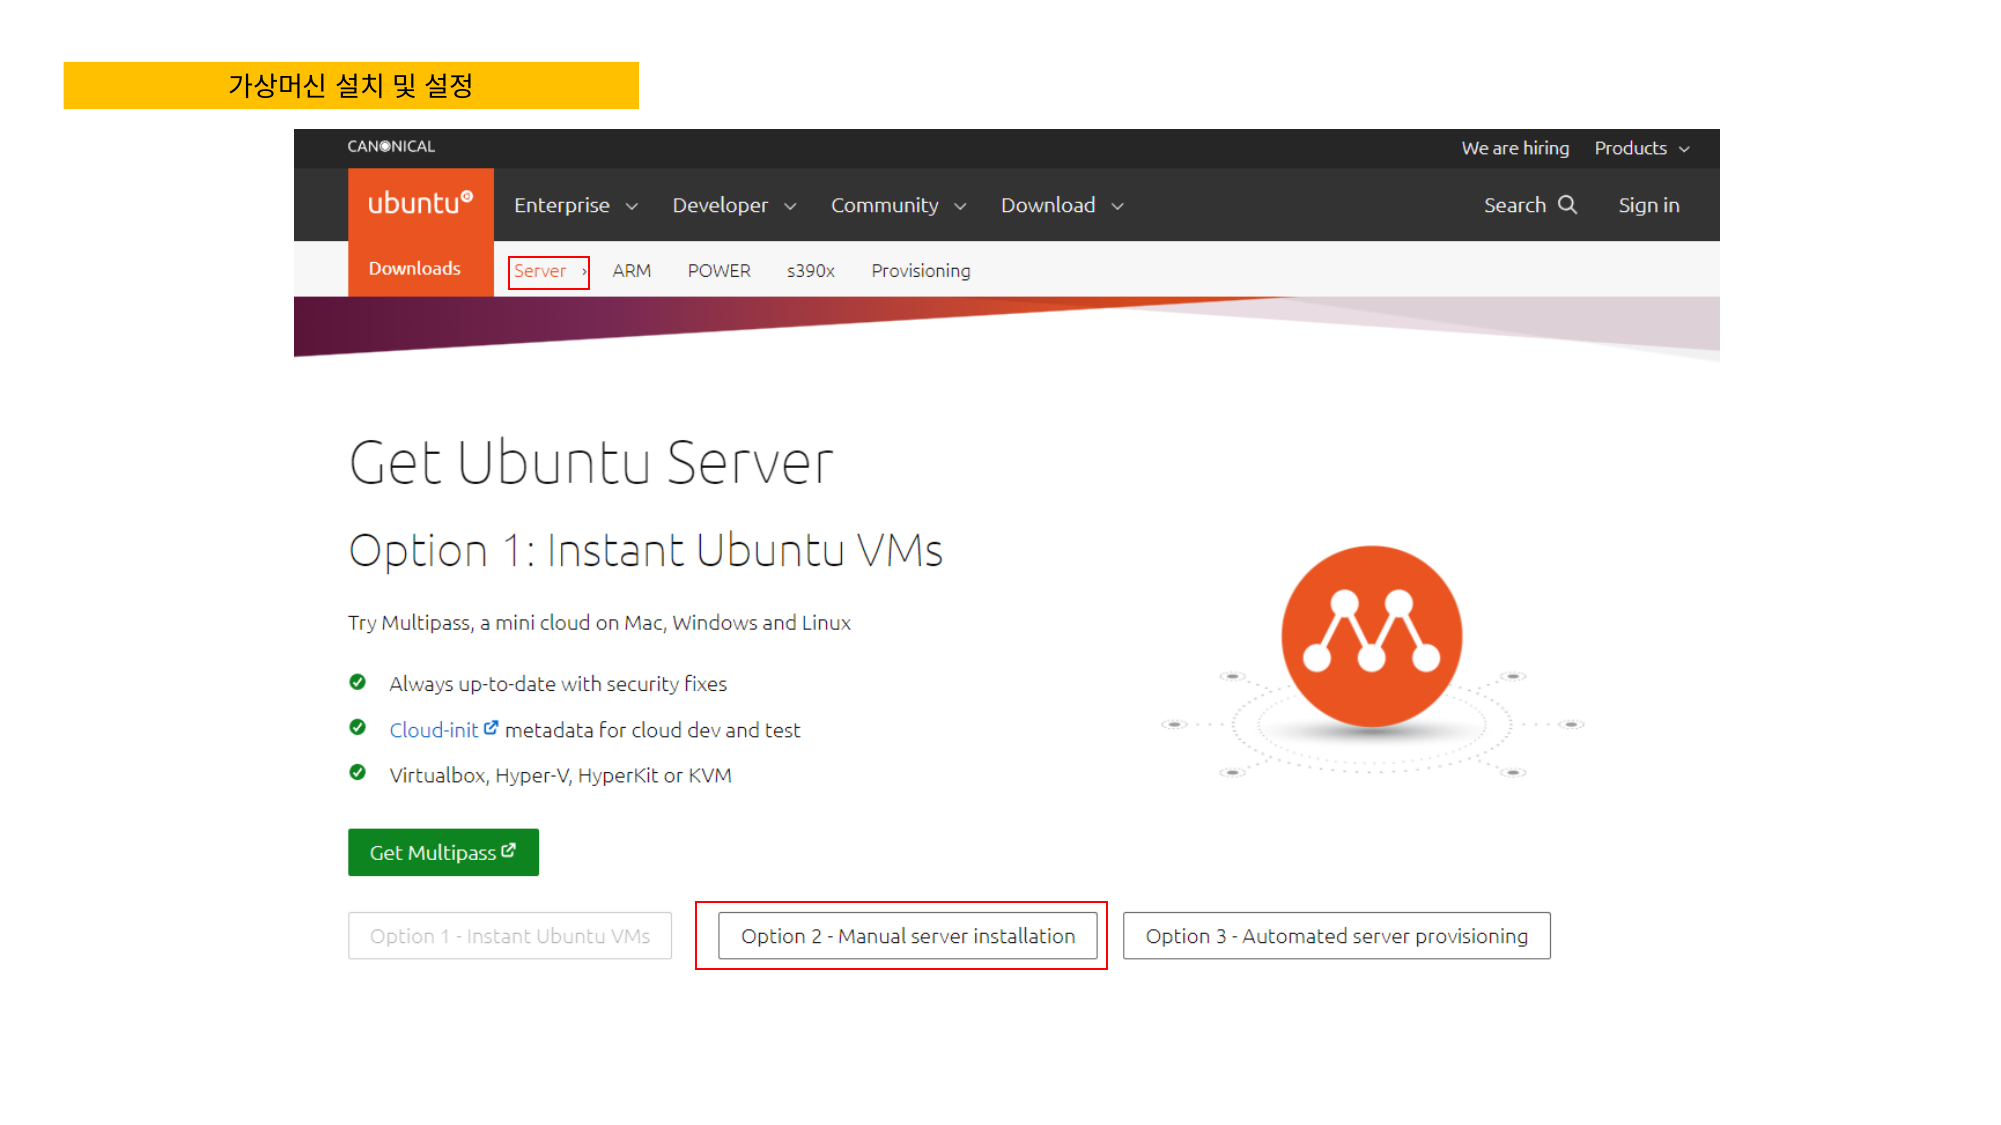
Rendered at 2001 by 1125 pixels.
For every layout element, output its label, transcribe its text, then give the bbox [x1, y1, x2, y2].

text_box 가상머신 설치 및 설정 [63, 61, 639, 110]
picture [294, 129, 1720, 1067]
